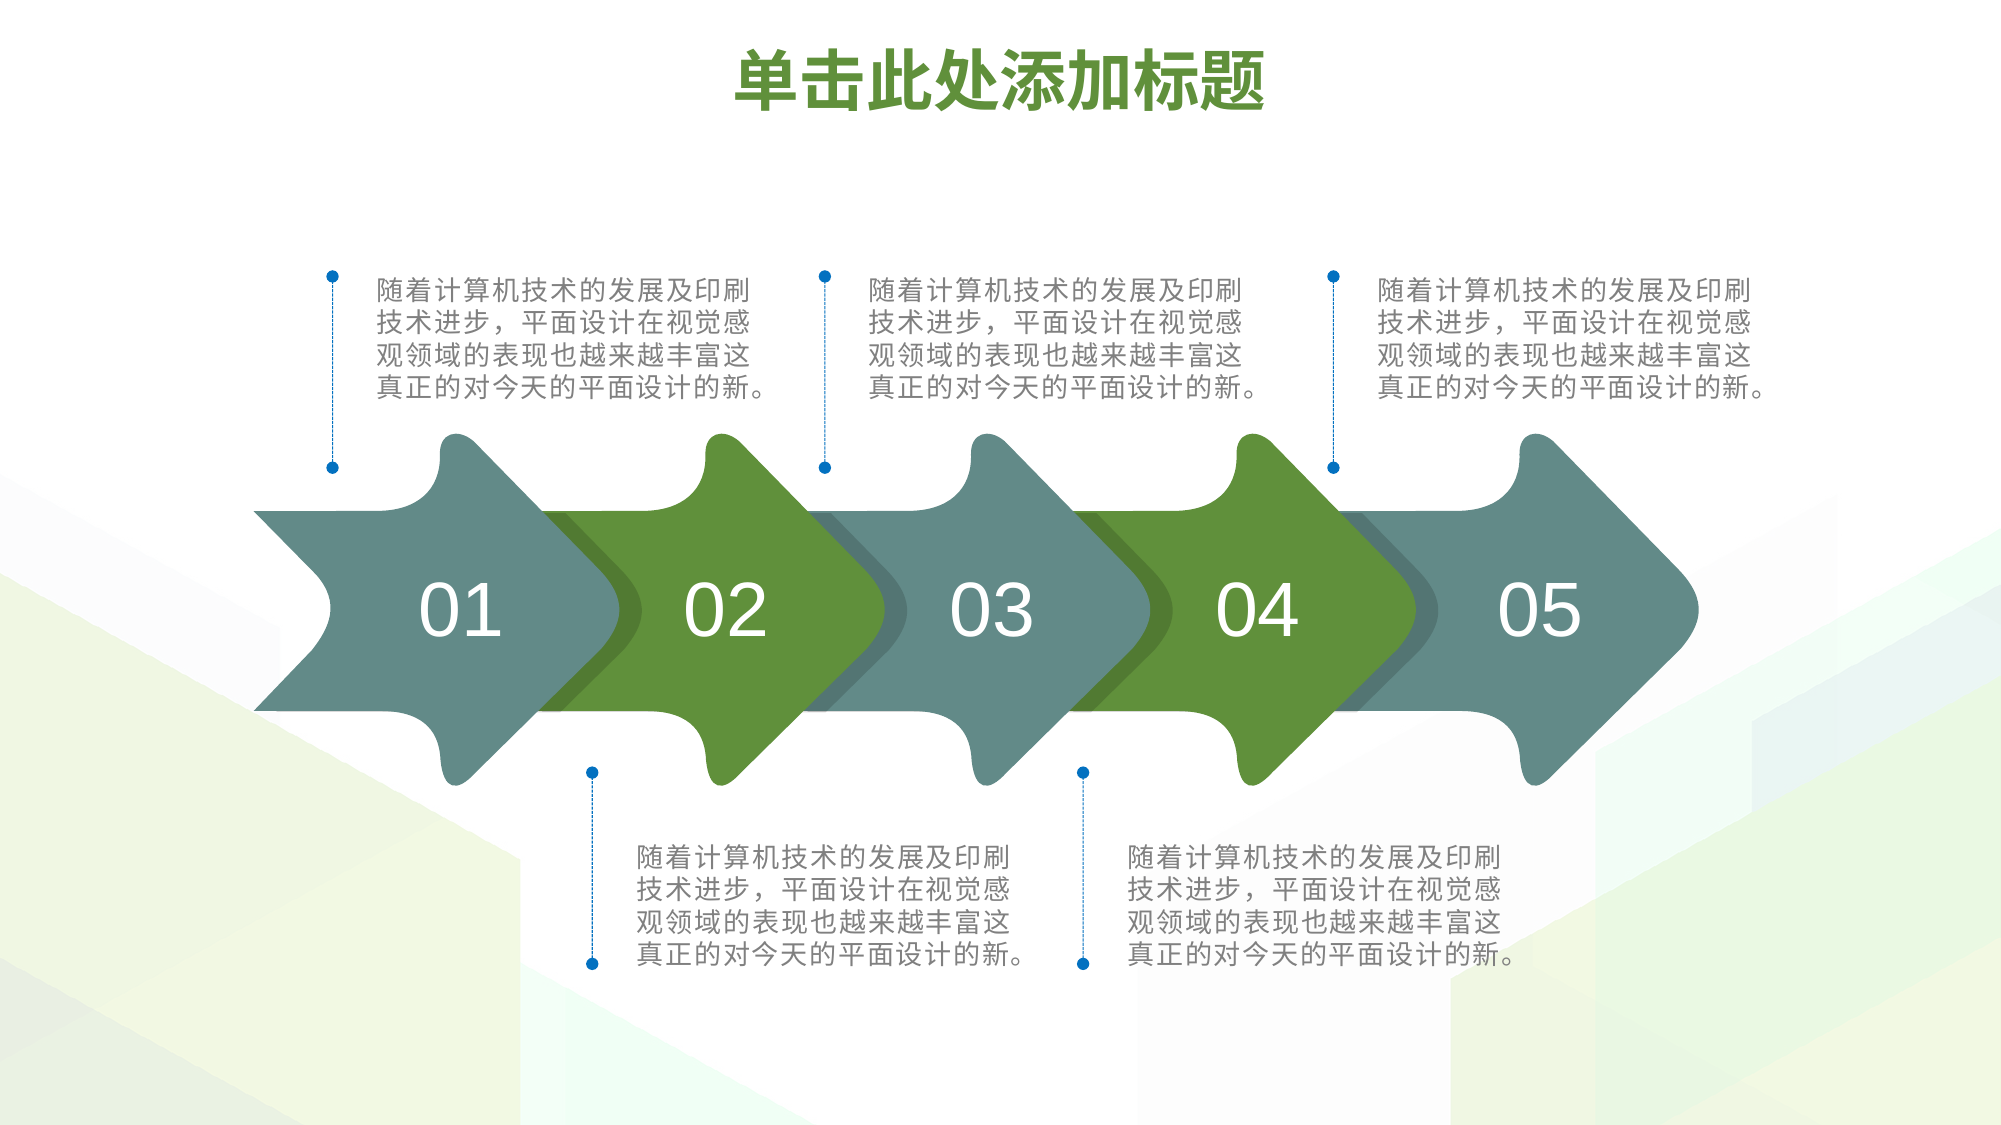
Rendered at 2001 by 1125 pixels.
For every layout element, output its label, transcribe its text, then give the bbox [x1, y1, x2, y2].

title 单击此处添加标题 [137, 39, 1863, 130]
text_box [1439, 433, 1699, 786]
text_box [908, 433, 1173, 786]
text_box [1173, 433, 1439, 786]
text_box 随着计算机技术的发展及印刷技术进步，平面设计在视觉感观领域的表现也越来越丰富这真正的对今天的平面设计的新。 [1107, 830, 1522, 981]
text_box 随着计算机技术的发展及印刷技术进步，平面设计在视觉感观领域的表现也越来越丰富这真正的对今天的平面设计的新。 [1357, 263, 1772, 414]
text_box 随着计算机技术的发展及印刷技术进步，平面设计在视觉感观领域的表现也越来越丰富这真正的对今天的平面设计的新。 [616, 830, 1031, 981]
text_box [253, 433, 642, 786]
picture [0, 0, 2001, 1125]
text_box 随着计算机技术的发展及印刷技术进步，平面设计在视觉感观领域的表现也越来越丰富这真正的对今天的平面设计的新。 [356, 263, 771, 414]
text_box 随着计算机技术的发展及印刷技术进步，平面设计在视觉感观领域的表现也越来越丰富这真正的对今天的平面设计的新。 [848, 263, 1263, 414]
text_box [642, 433, 908, 786]
